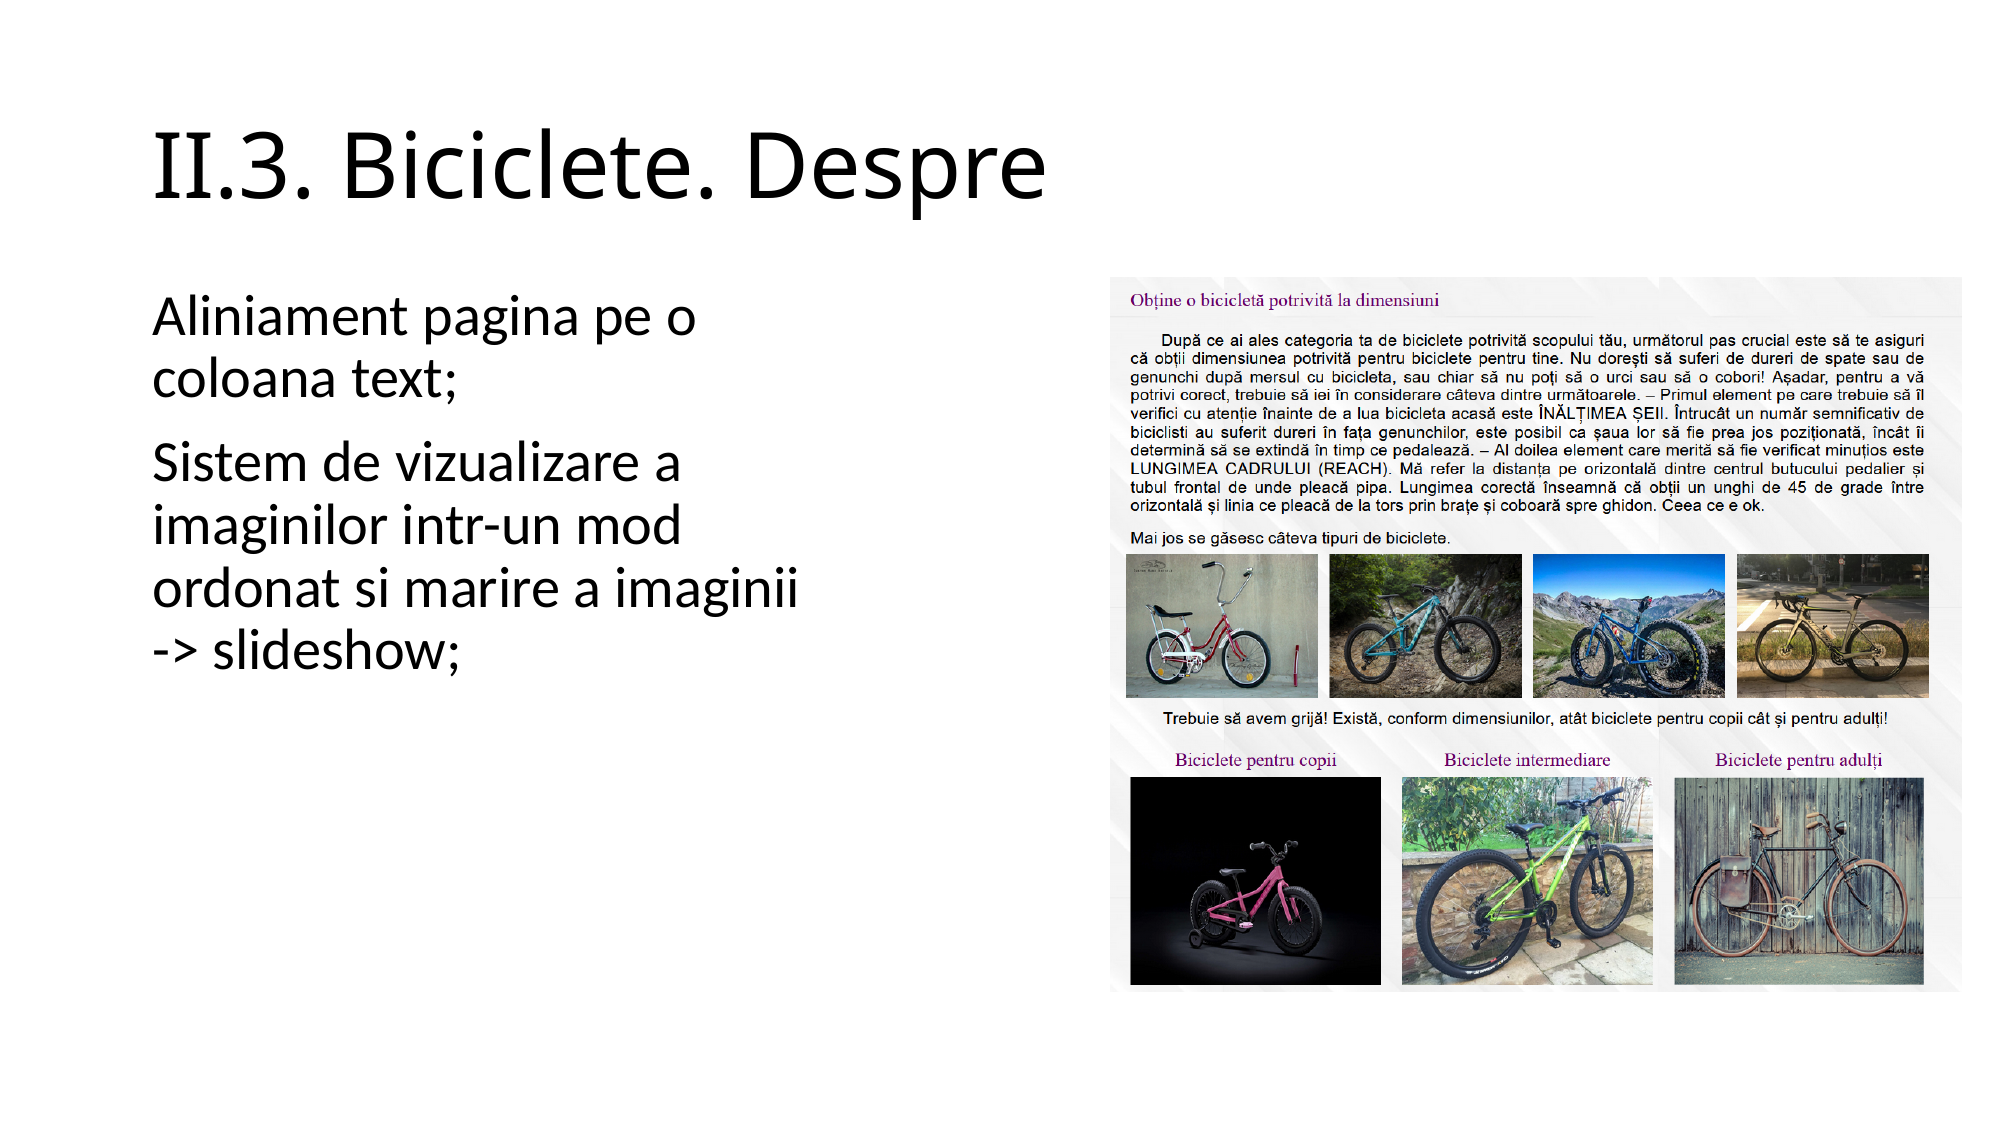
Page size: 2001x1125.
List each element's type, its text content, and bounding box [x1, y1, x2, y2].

text_box Aliniament pagina pe o coloana text; Sistem de vizualizare a imaginilor intr-un mod ordonat si marire a imaginii -> slideshow; [137, 277, 839, 992]
title II.3. Biciclete. Despre [137, 59, 1863, 278]
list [1110, 277, 1962, 992]
